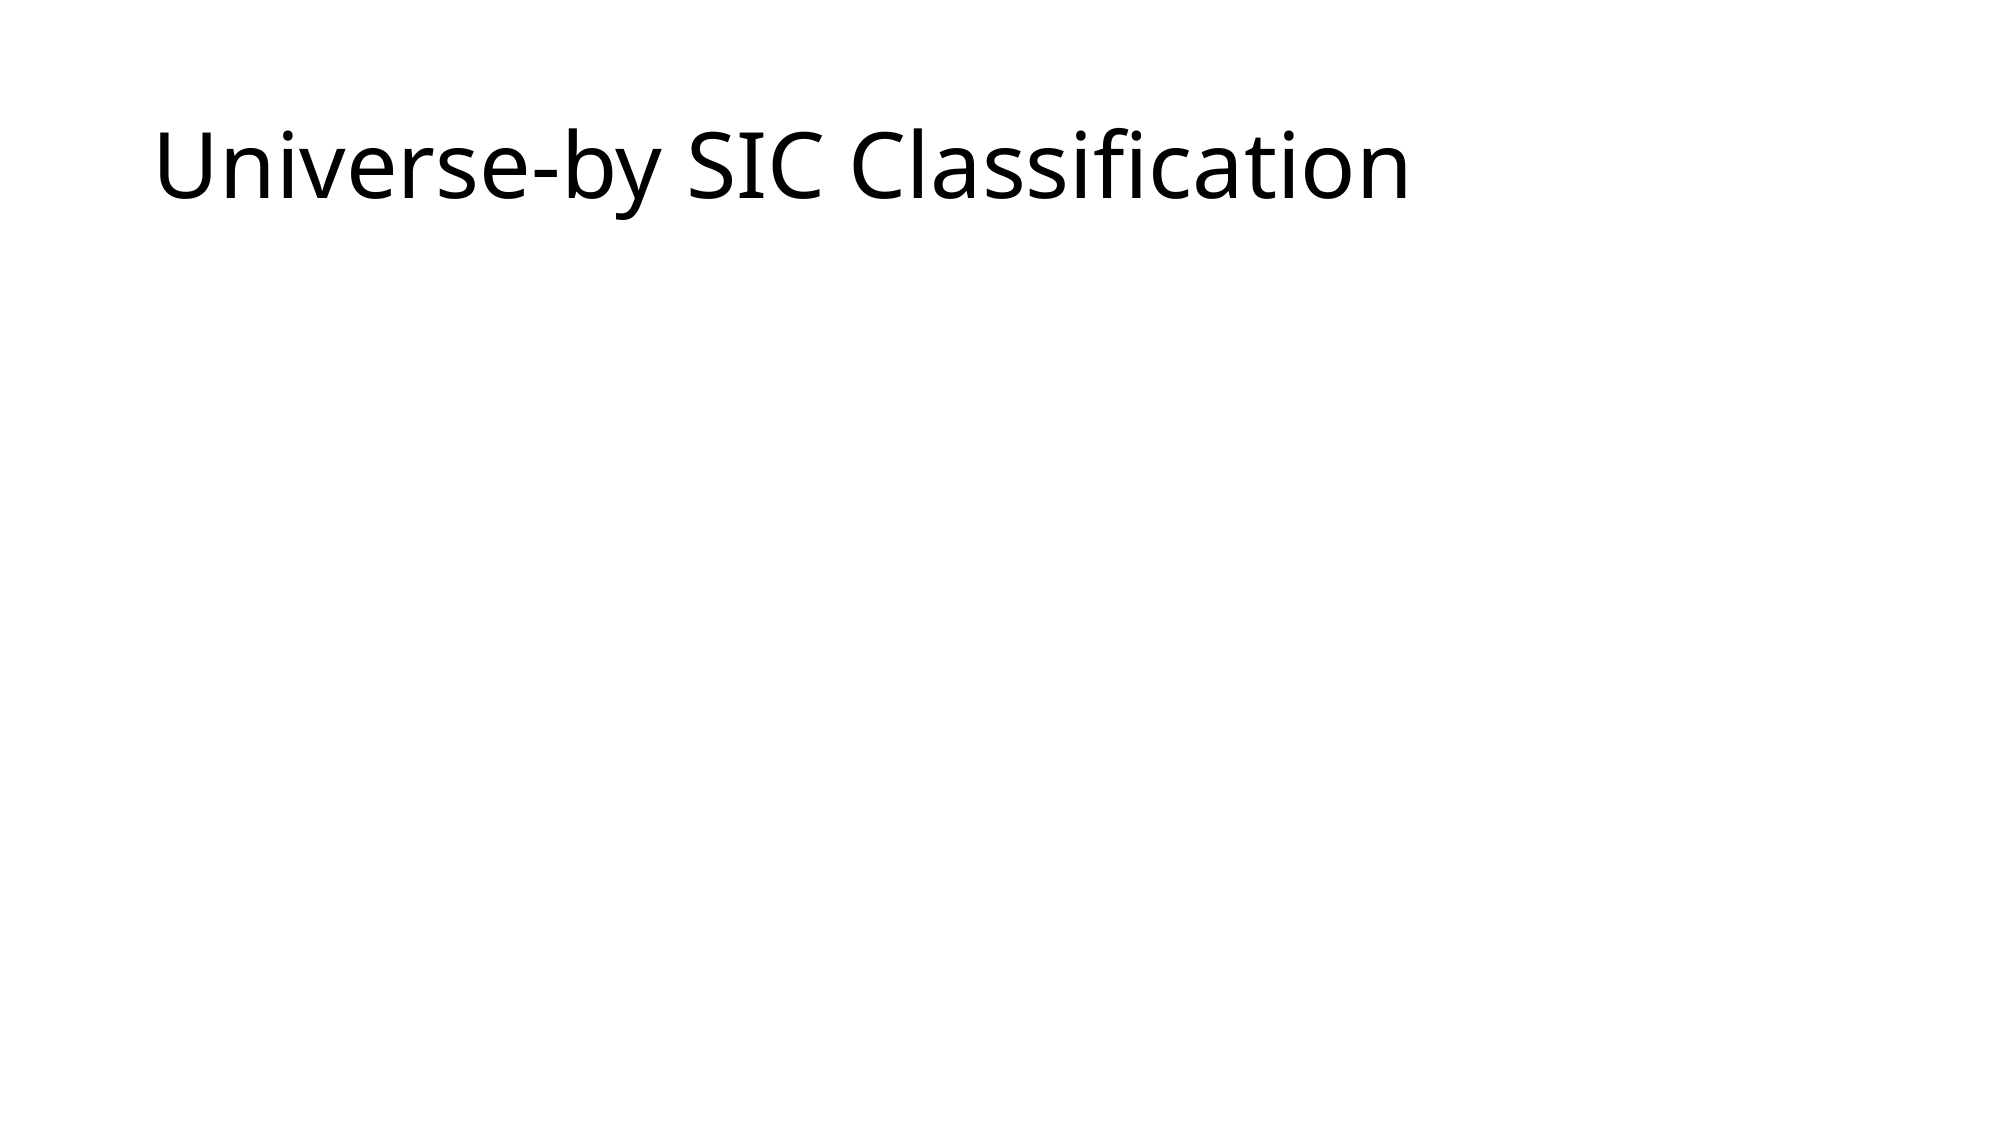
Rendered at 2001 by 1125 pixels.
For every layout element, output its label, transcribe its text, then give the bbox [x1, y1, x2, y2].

title Universe-by SIC Classification [137, 59, 1863, 278]
